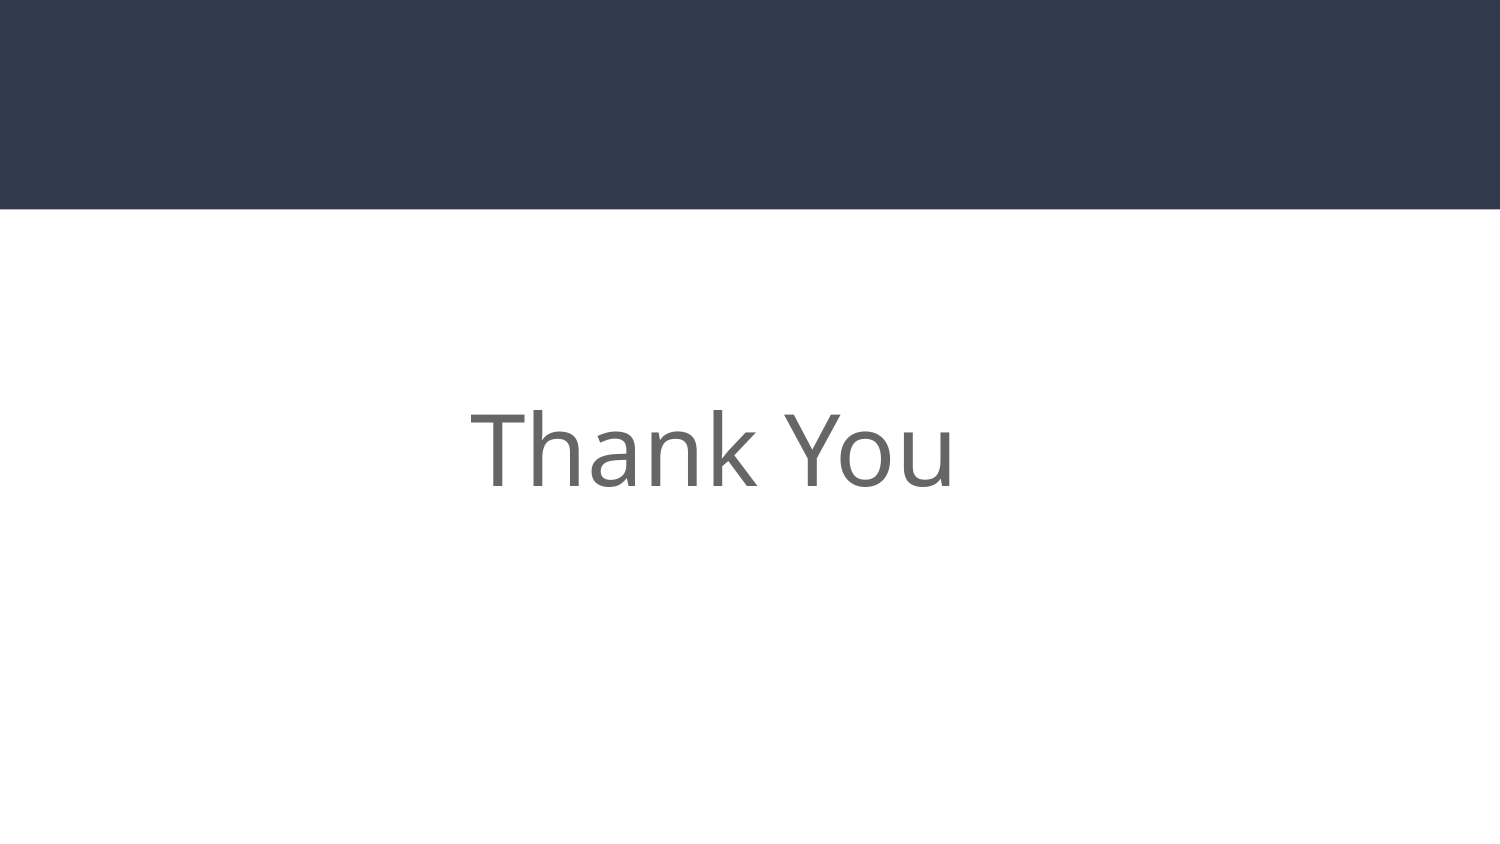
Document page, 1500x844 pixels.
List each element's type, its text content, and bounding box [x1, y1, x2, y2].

text_box Thank You [38, 251, 1417, 692]
